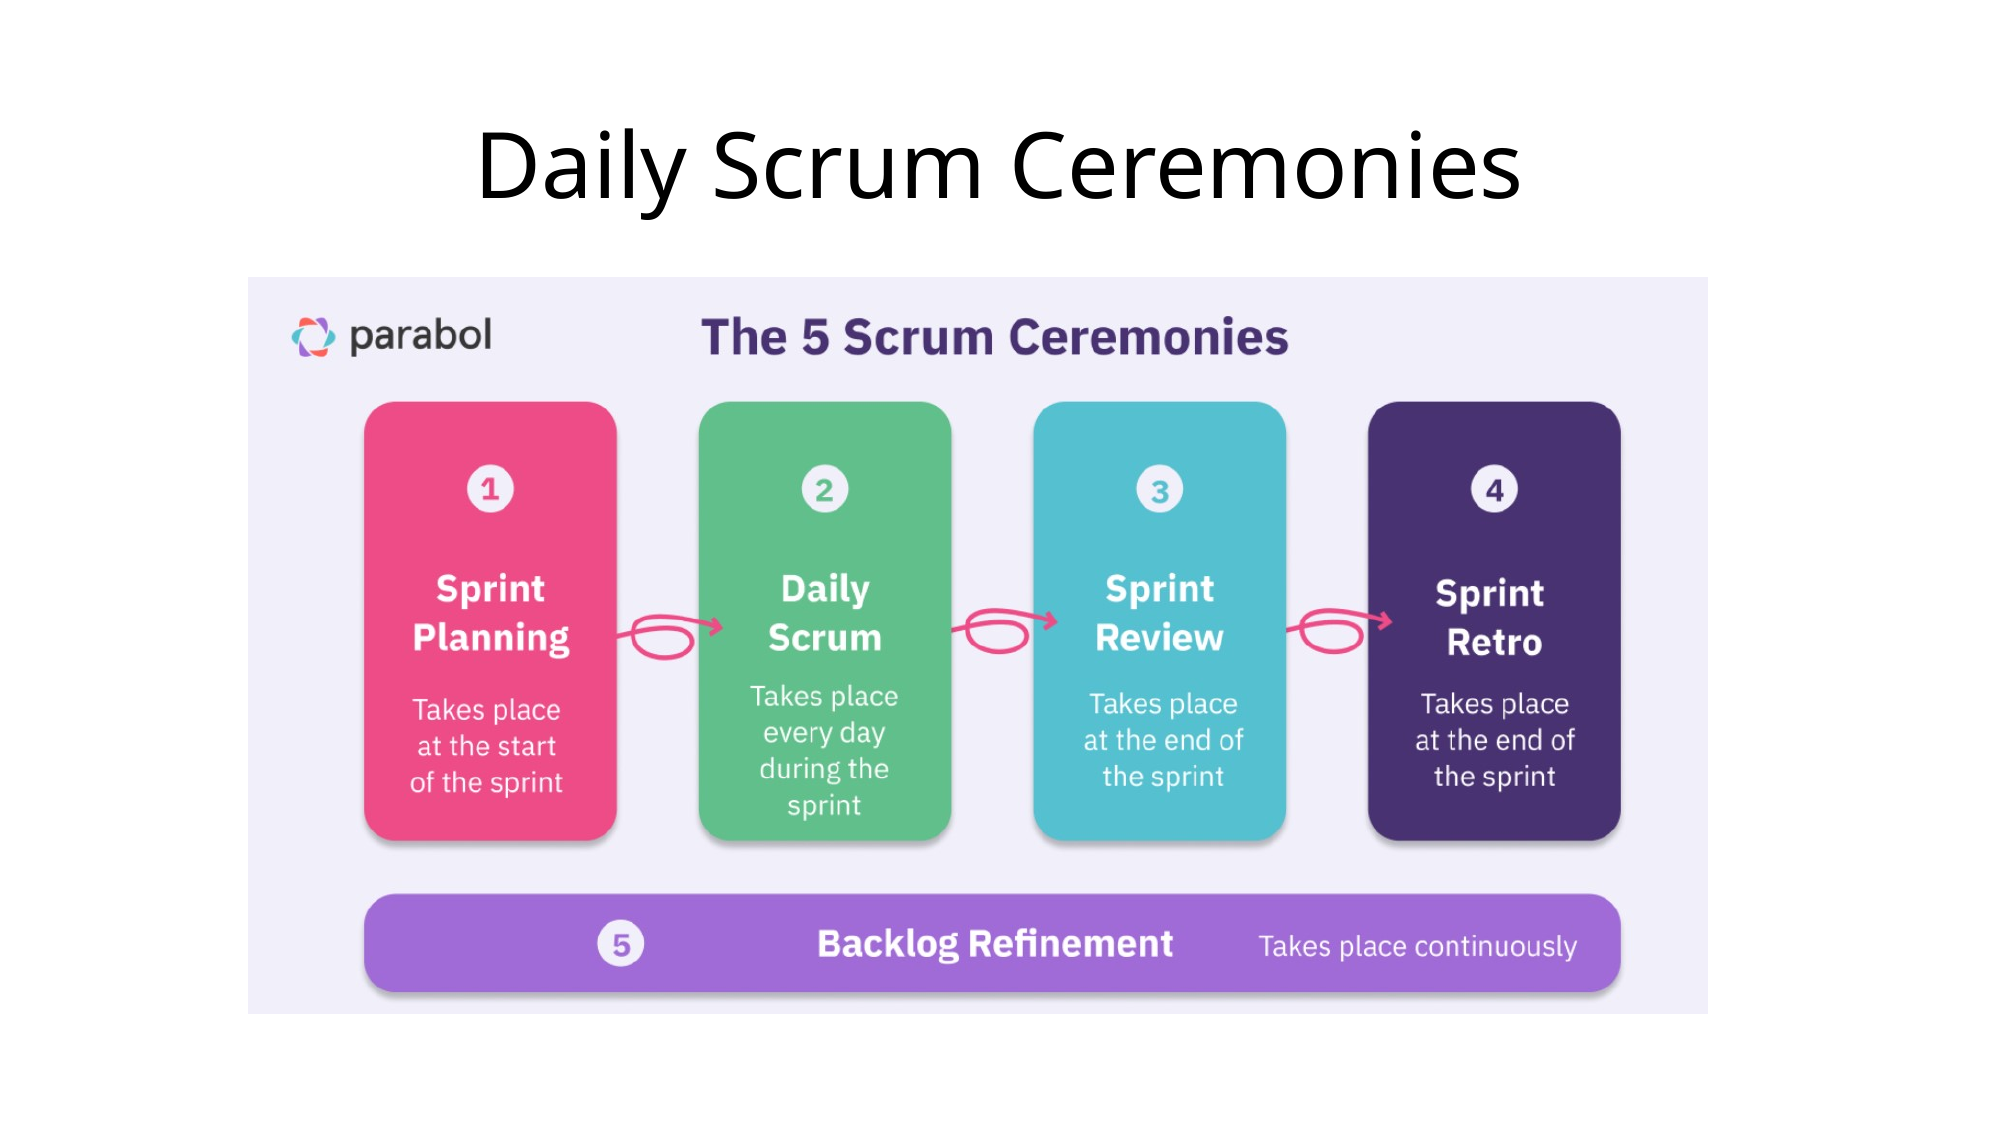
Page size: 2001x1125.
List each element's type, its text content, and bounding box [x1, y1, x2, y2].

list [248, 277, 1708, 1014]
title Daily Scrum Ceremonies [137, 59, 1863, 278]
